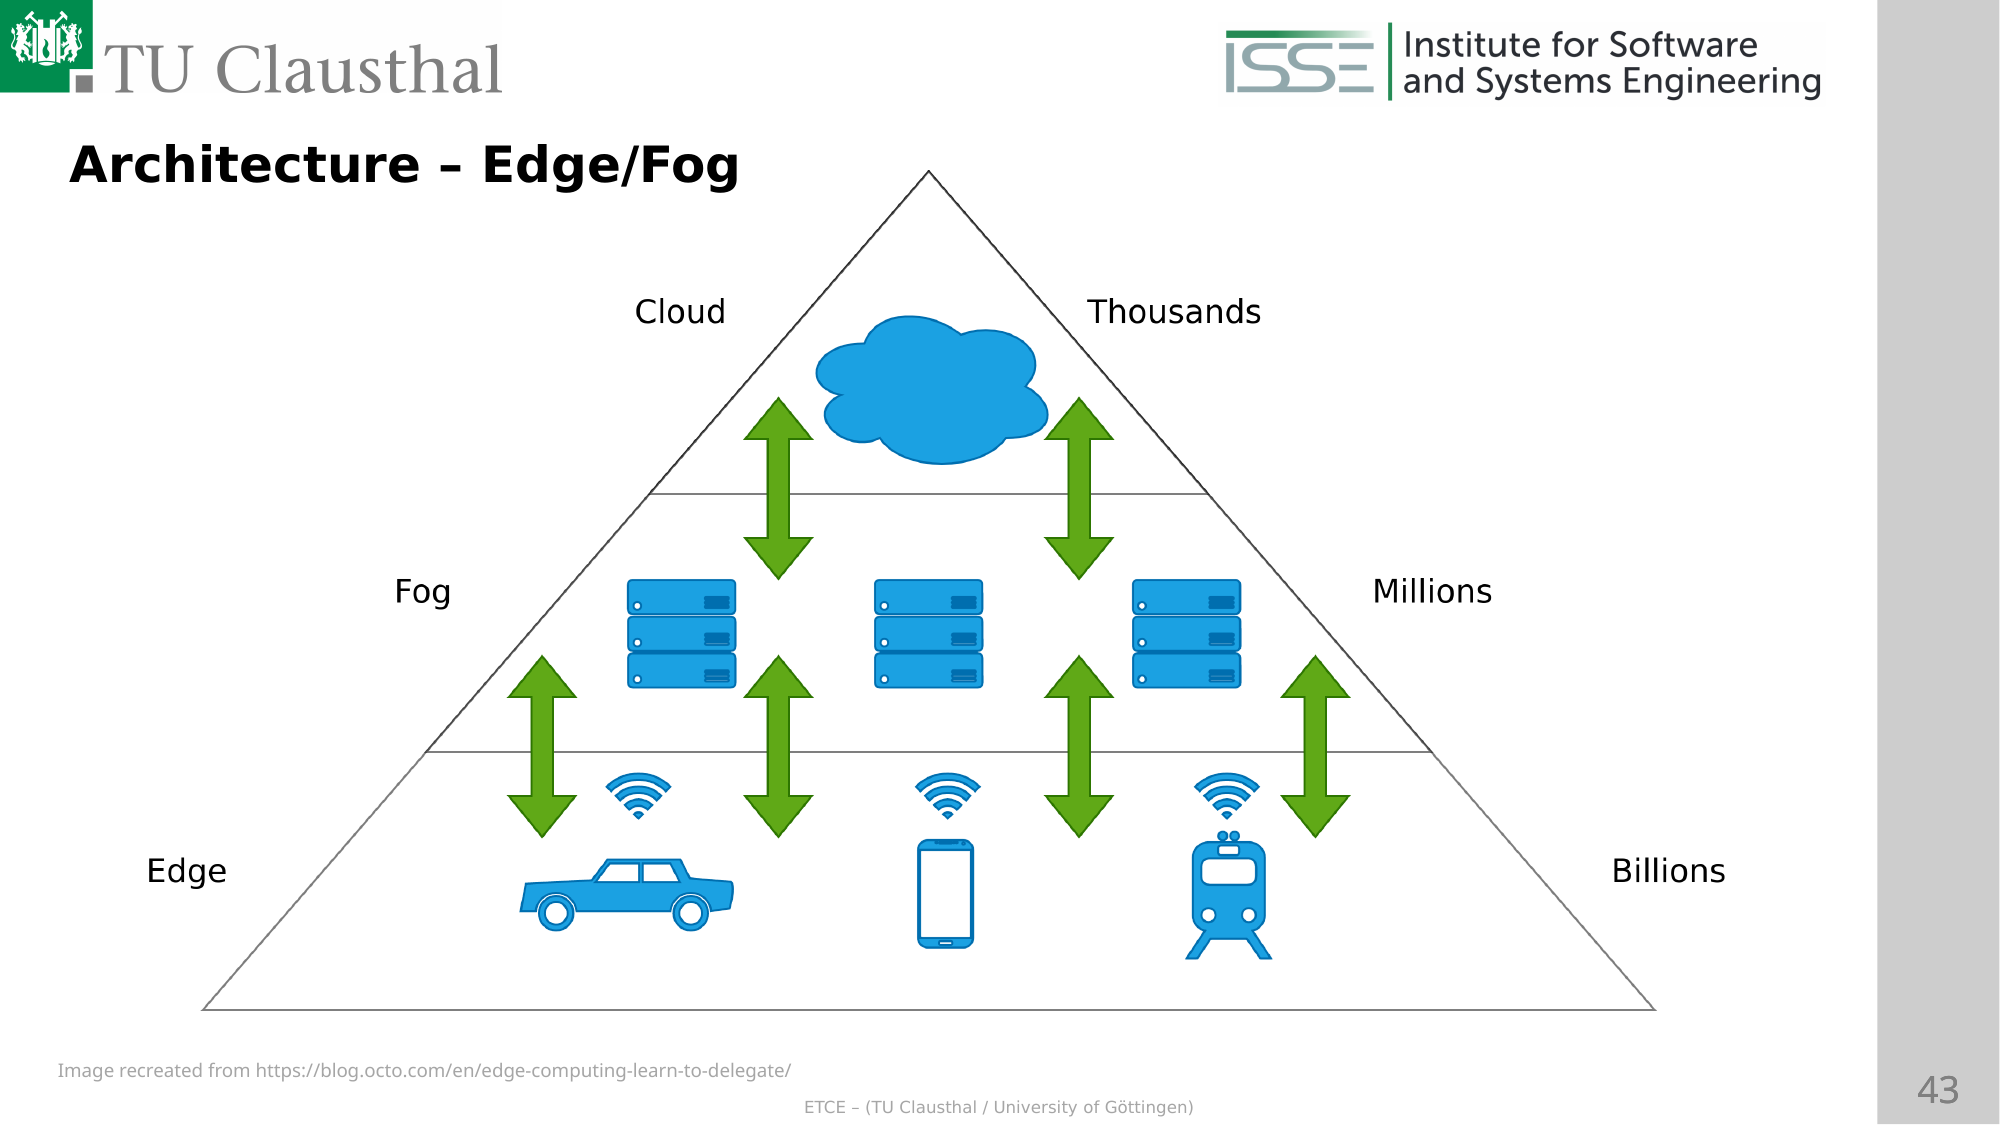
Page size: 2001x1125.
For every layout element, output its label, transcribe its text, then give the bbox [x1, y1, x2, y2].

text_box Image recreated from https://blog.octo.com/en/edge-computing-learn-to-delegate/ [43, 1051, 1233, 1089]
text_box Architecture – Edge/Fog [54, 125, 1818, 208]
picture [0, 0, 502, 93]
picture [122, 170, 1735, 1013]
picture [1218, 22, 1826, 107]
